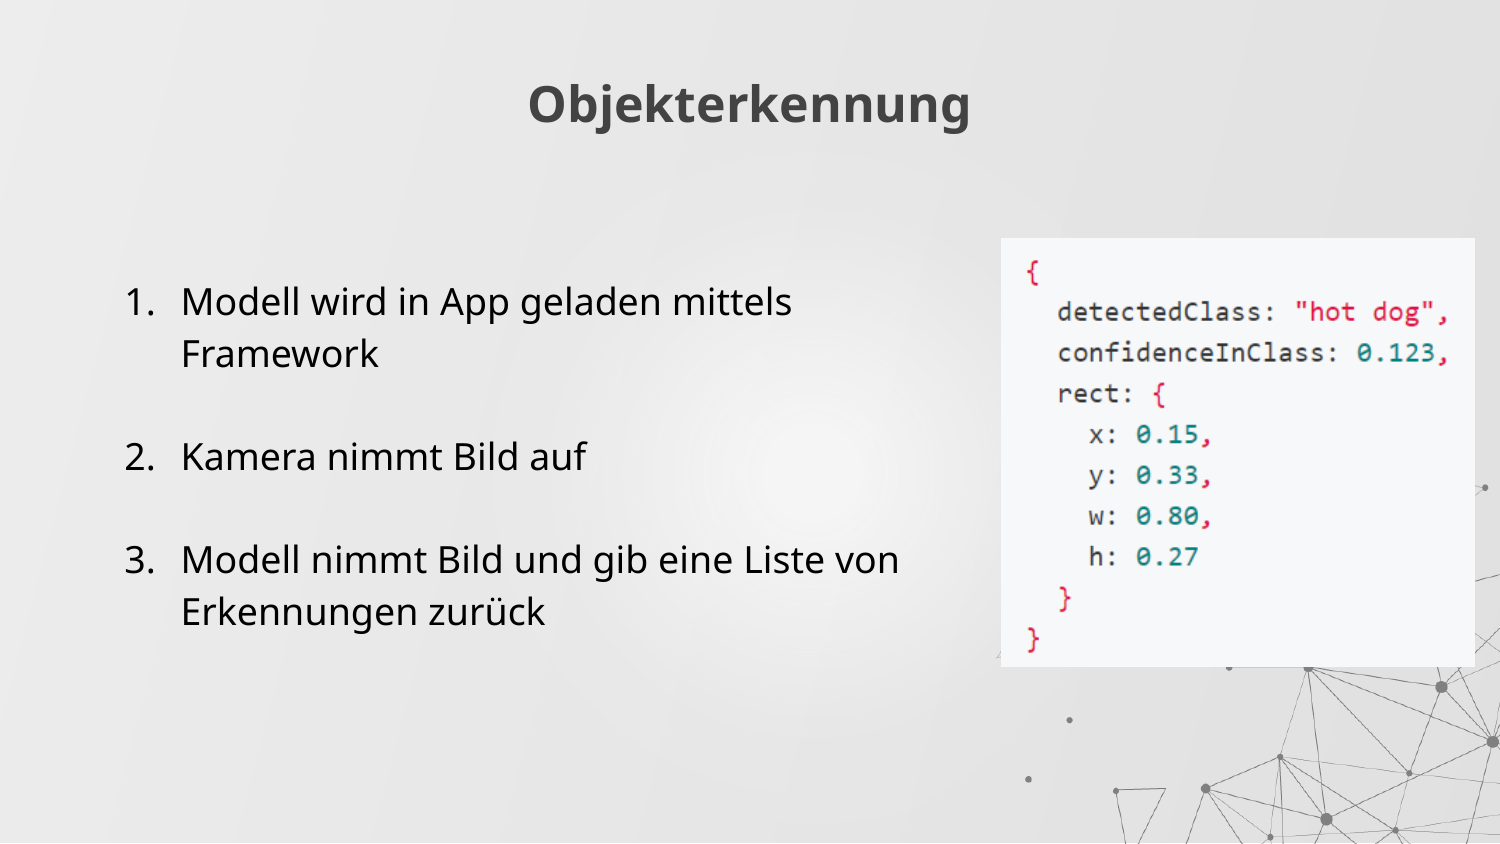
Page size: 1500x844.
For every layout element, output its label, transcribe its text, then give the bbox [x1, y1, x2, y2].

title Objekterkennung [322, 57, 1178, 214]
list Modell wird in App geladen mittels Framework Kamera nimmt Bild auf Modell nimmt Bild und gib eine Liste von Erkennungen zurück [90, 256, 962, 499]
picture [0, 0, 1500, 844]
